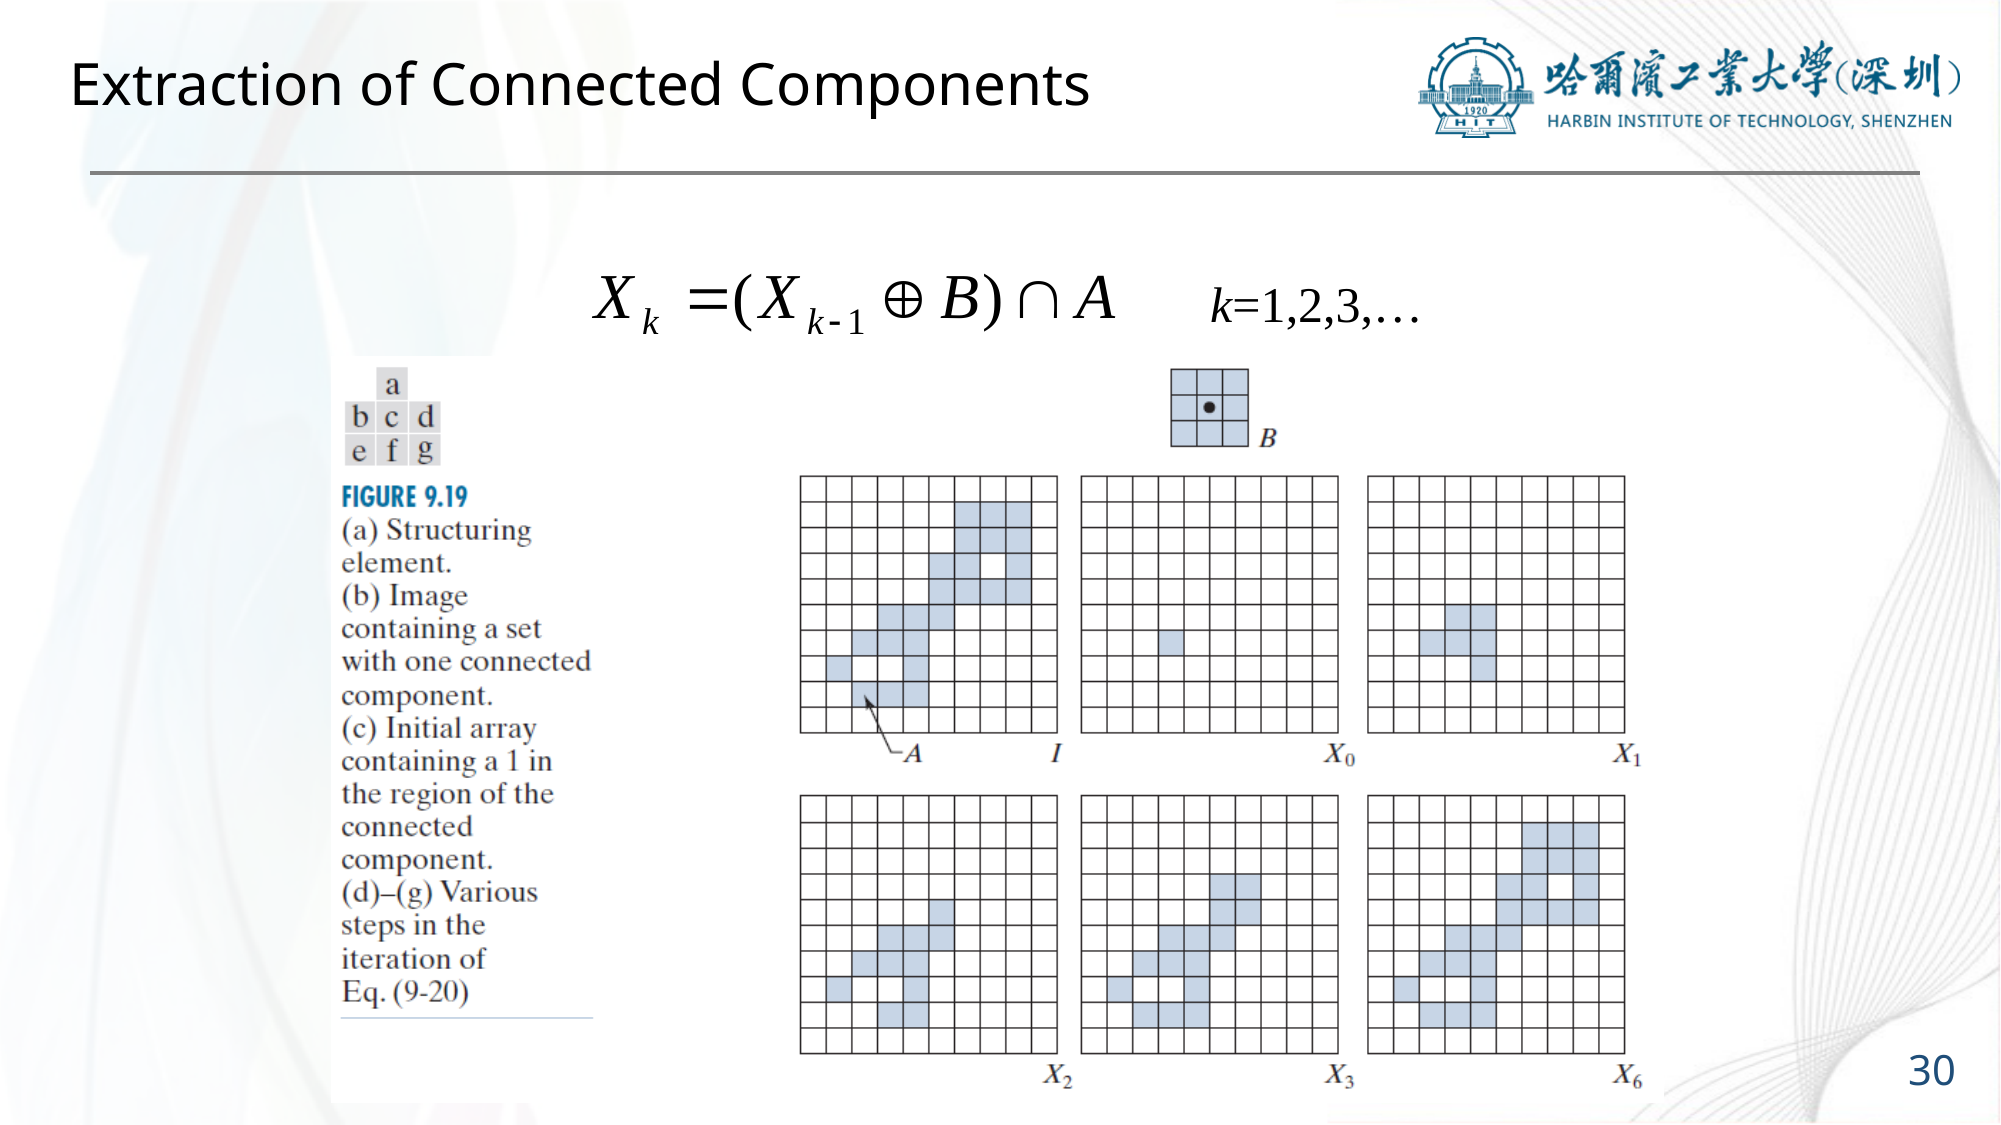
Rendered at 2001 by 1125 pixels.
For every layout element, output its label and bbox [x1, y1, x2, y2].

picture [0, 0, 2001, 1125]
slide_number [1664, 1042, 1972, 1103]
title [54, 0, 1385, 174]
text_box [580, 254, 1444, 351]
